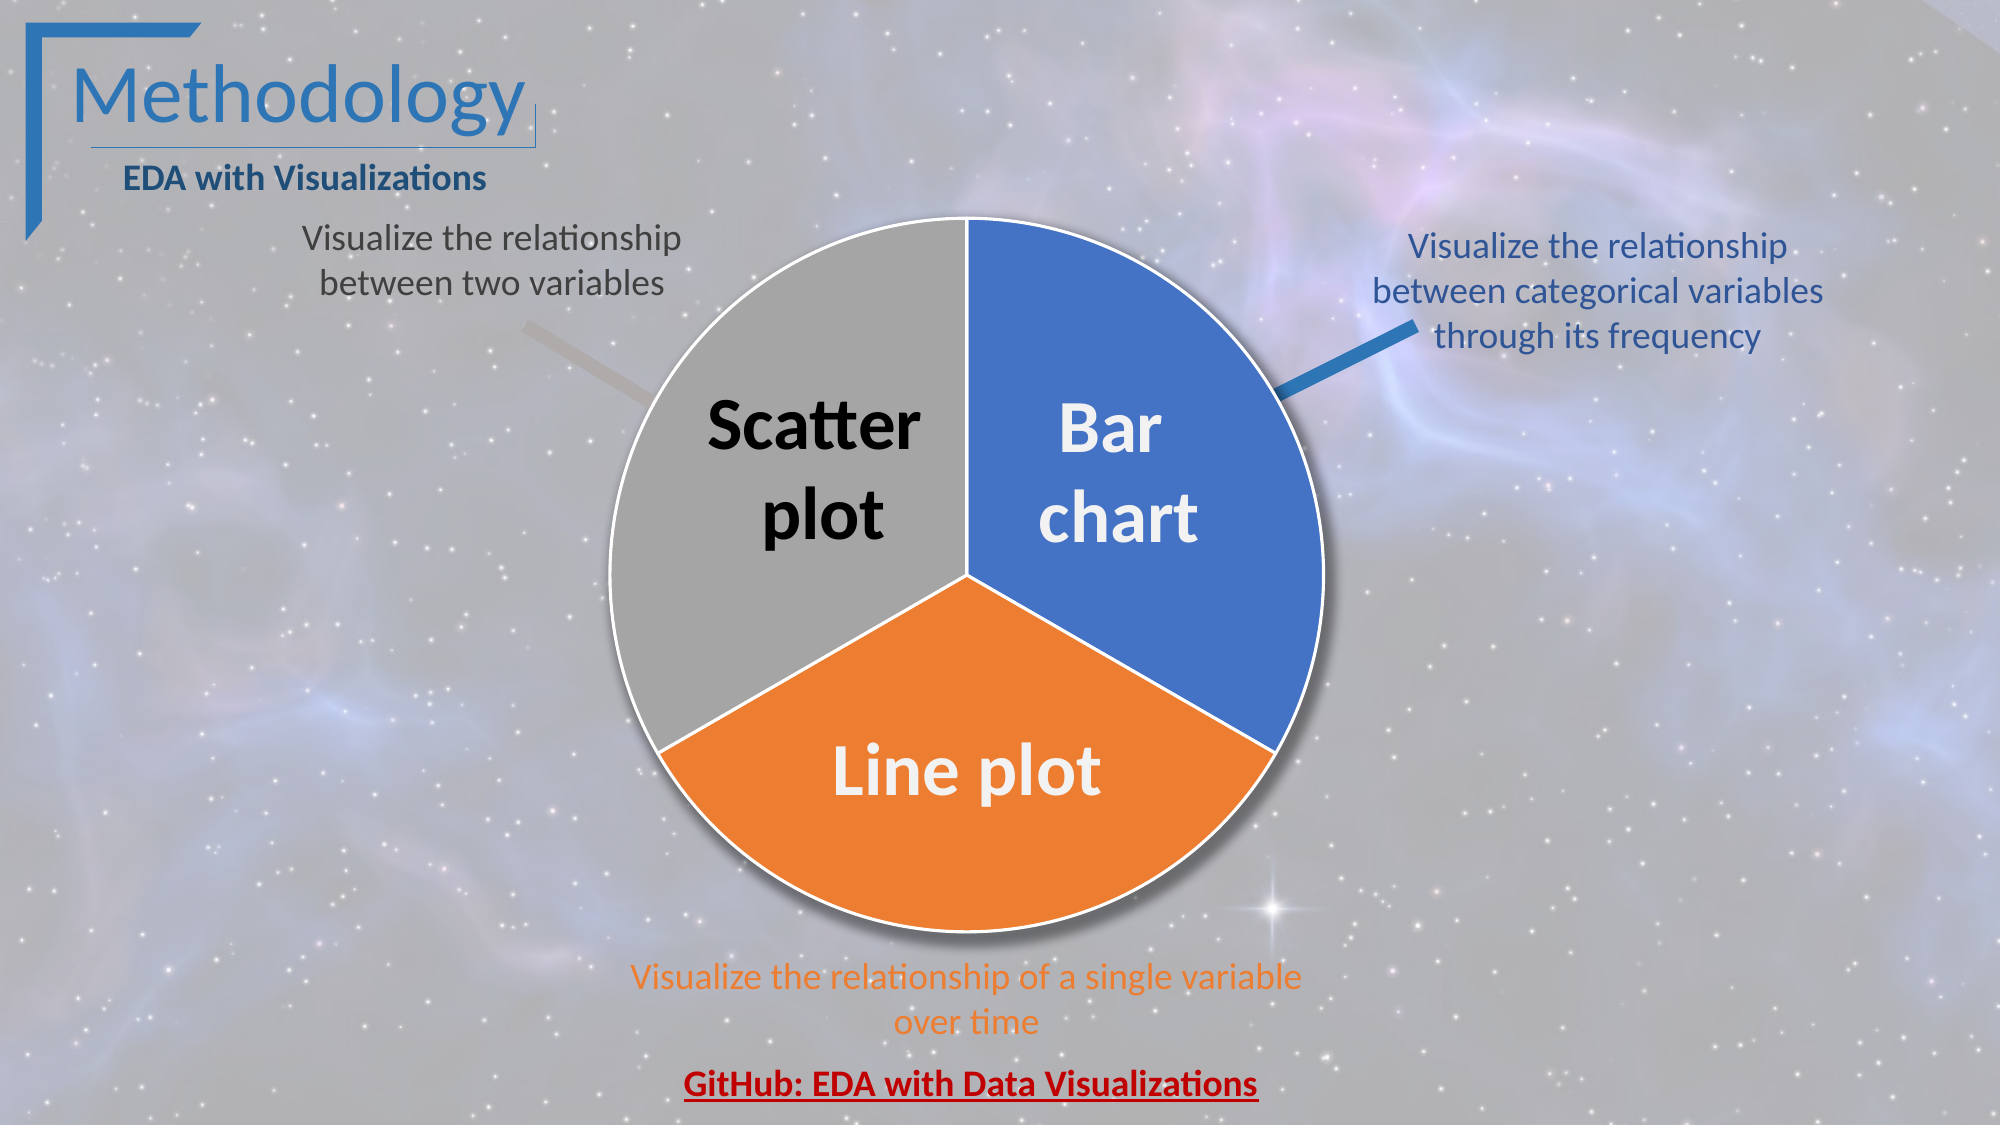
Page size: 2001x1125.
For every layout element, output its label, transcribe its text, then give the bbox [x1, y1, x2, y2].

text_box GitHub: EDA with Data Visualizations [621, 1051, 1321, 1112]
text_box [91, 103, 536, 148]
text_box Methodology [25, 31, 572, 147]
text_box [251, 203, 1839, 1051]
text_box [24, 21, 204, 244]
text_box EDA with Visualizations [75, 145, 535, 206]
